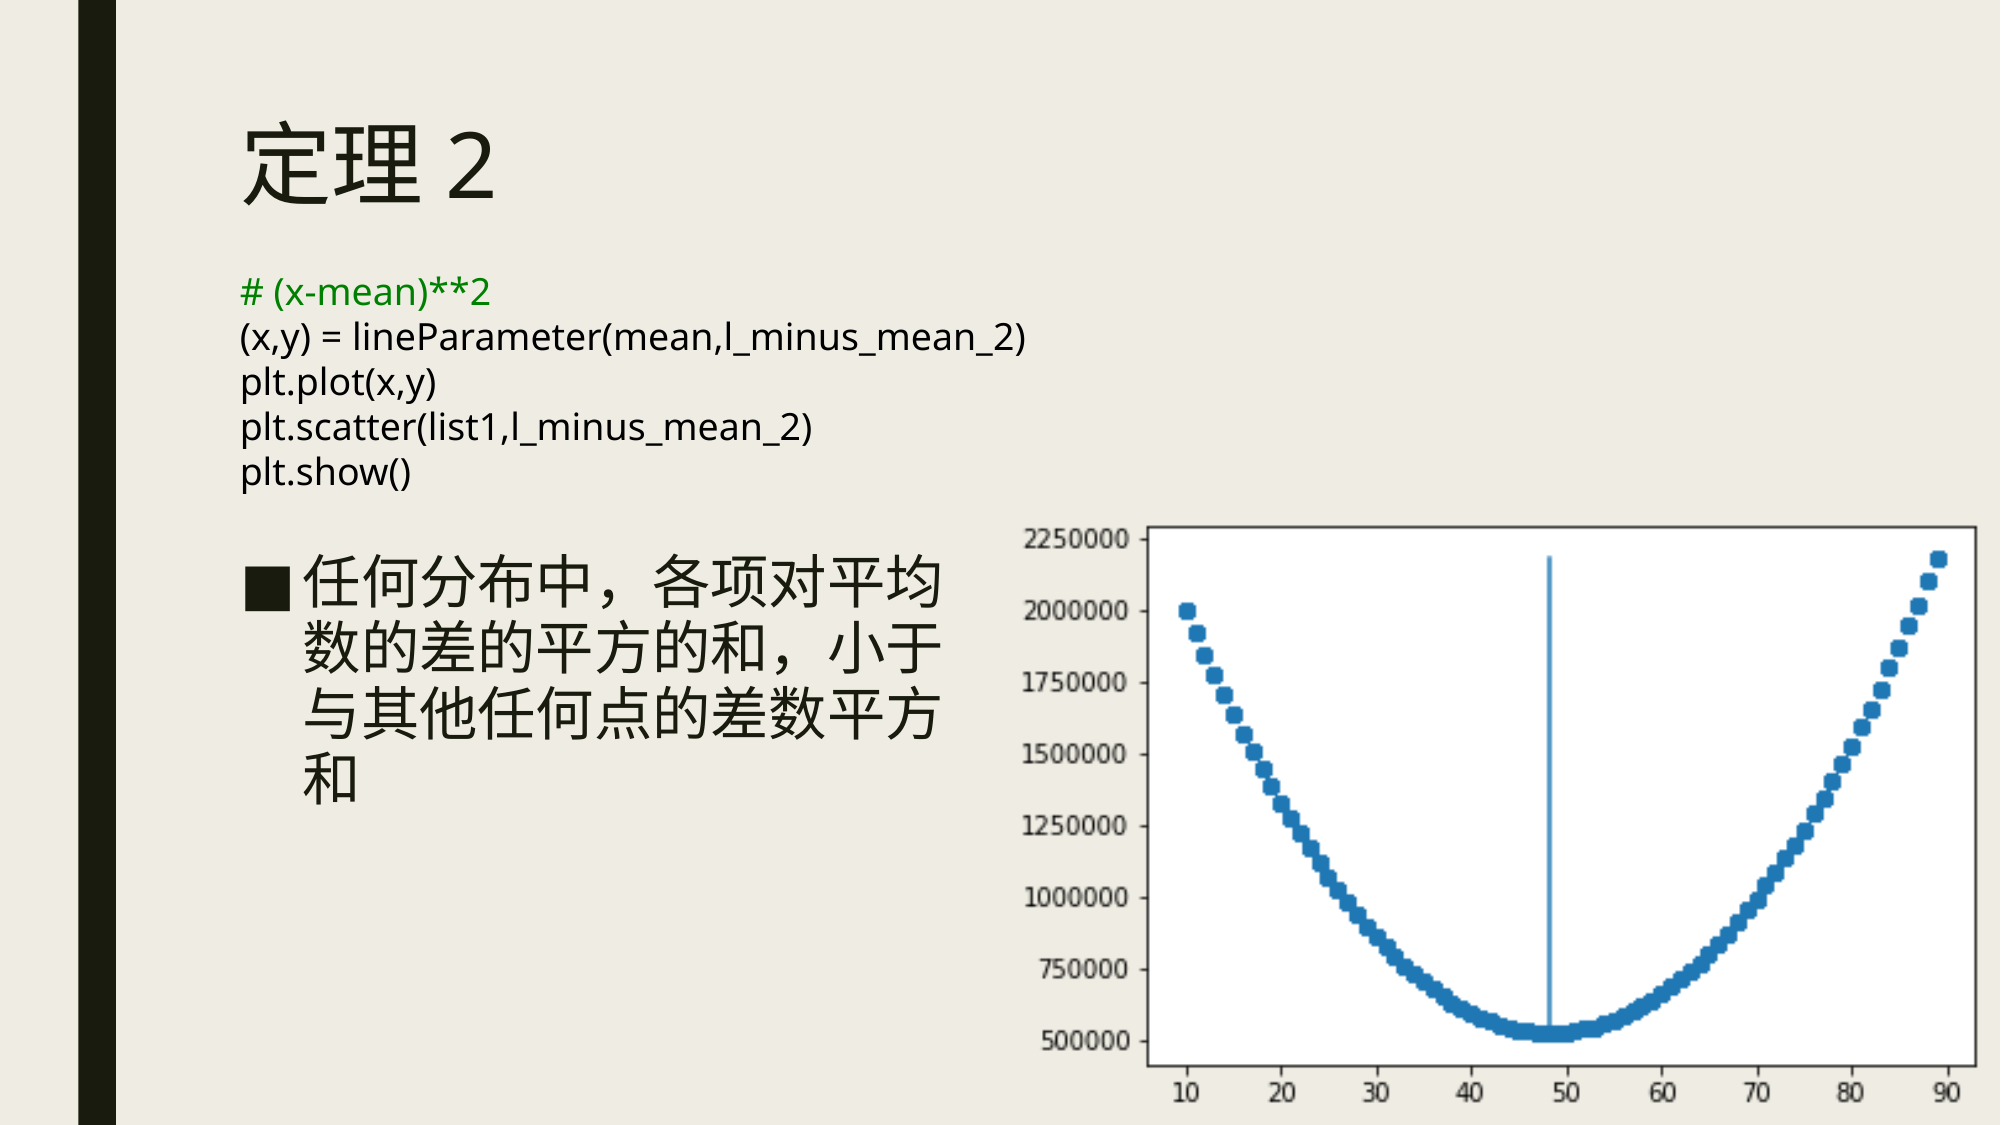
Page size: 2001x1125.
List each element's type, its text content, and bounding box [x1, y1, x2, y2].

list 任何分布中，各项对平均数的差的平方的和，小于与其他任何点的差数平方和 [225, 543, 1004, 963]
text_box # (x-mean)**2 (x,y) = lineParameter(mean,l_minus_mean_2) plt.plot(x,y) plt.scatter(list1,l_minus_mean_2) plt.show() [225, 260, 1225, 500]
picture [1004, 502, 2000, 1125]
title 定理2 [225, 112, 1800, 291]
